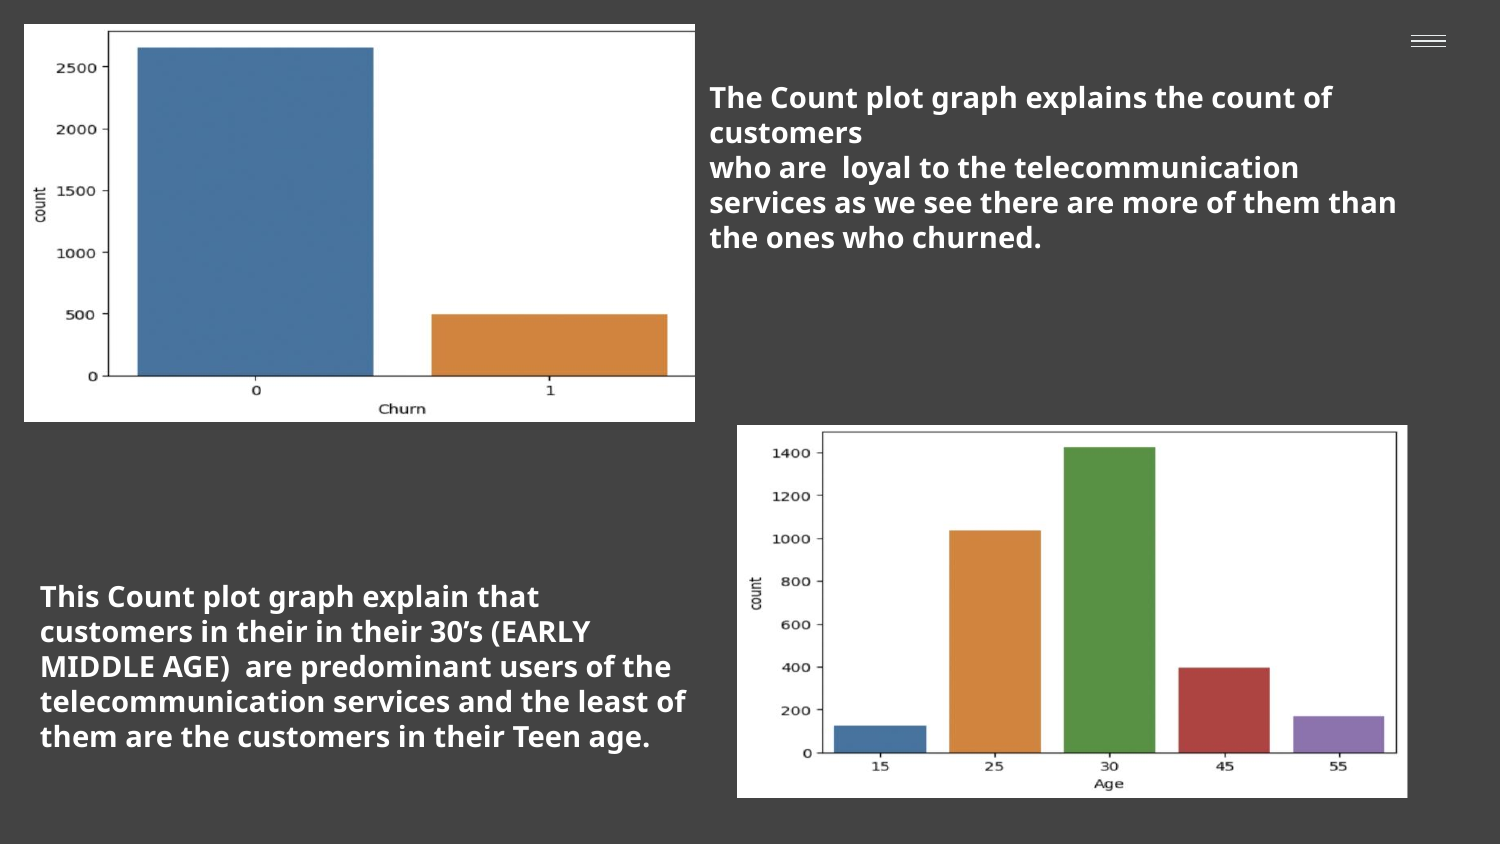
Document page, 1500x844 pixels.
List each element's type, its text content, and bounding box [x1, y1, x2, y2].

text_box The Count plot graph explains the count of customers who are loyal to the telecommunication services as we see there are more of them than the ones who churned. [699, 64, 1437, 270]
picture [24, 24, 695, 422]
text_box This Count plot graph explain that customers in their in their 30’s (EARLY MIDDLE AGE) are predominant users of the telecommunication services and the least of them are the customers in their Teen age. [24, 563, 714, 769]
picture [737, 425, 1408, 799]
